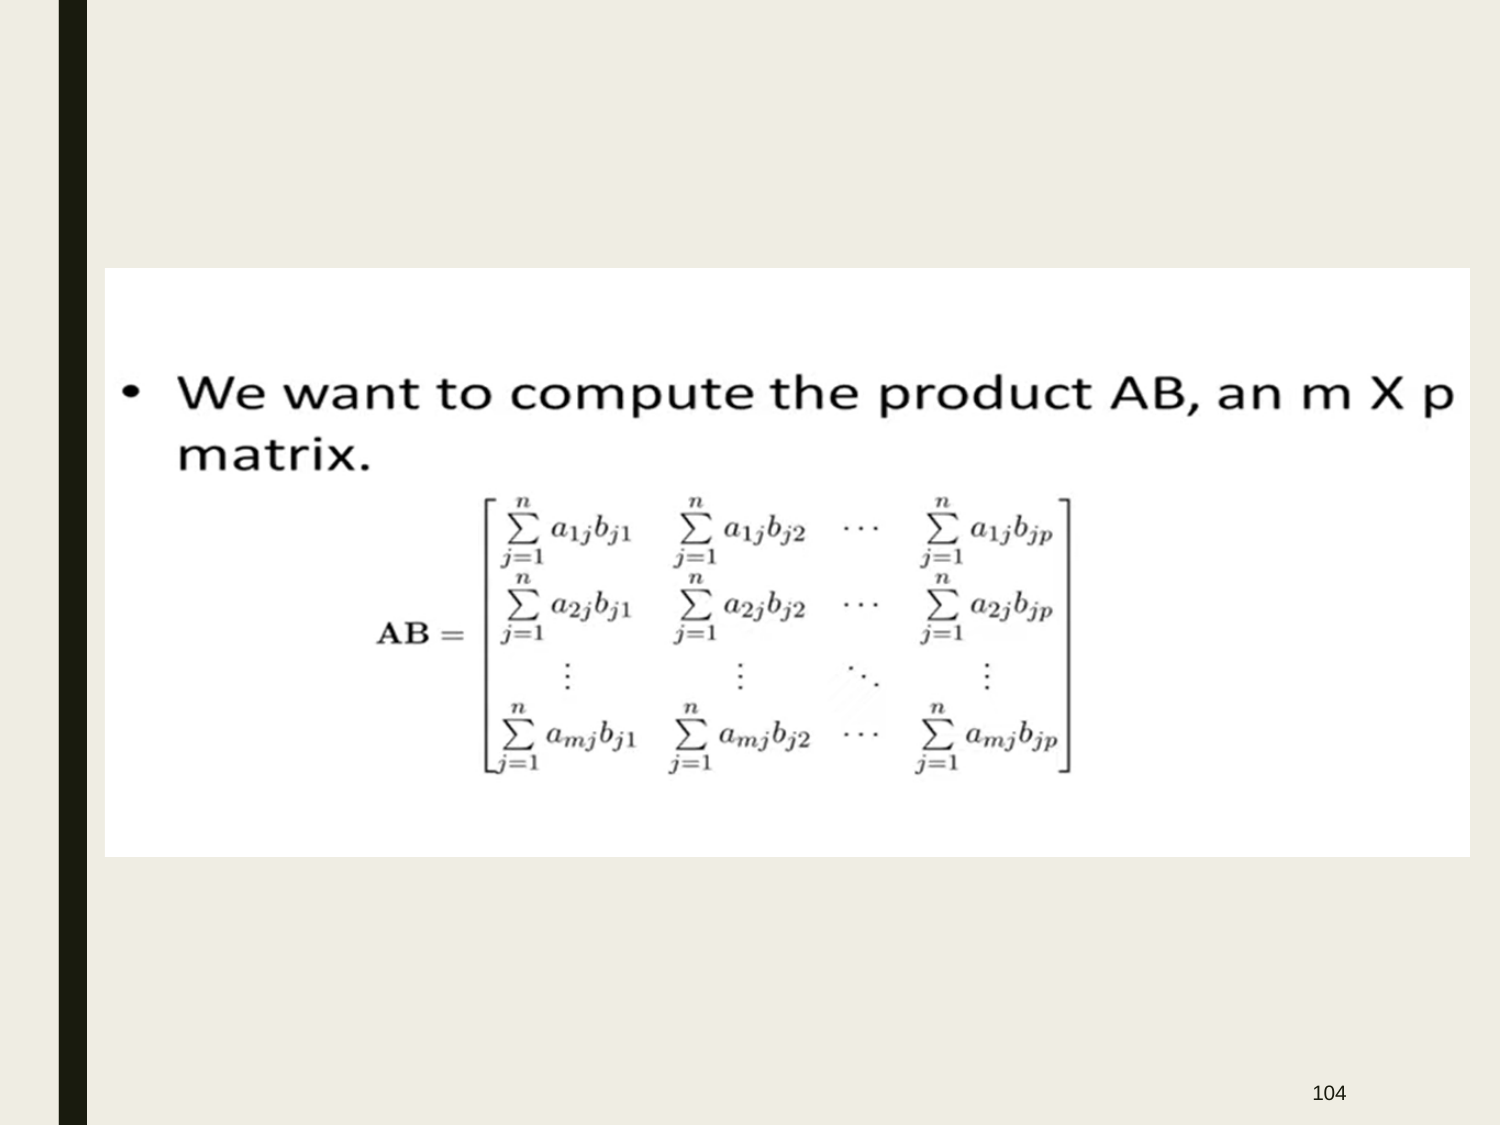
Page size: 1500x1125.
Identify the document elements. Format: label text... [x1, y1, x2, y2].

picture [104, 268, 1471, 857]
slide_number ‹#› [1165, 1058, 1362, 1125]
